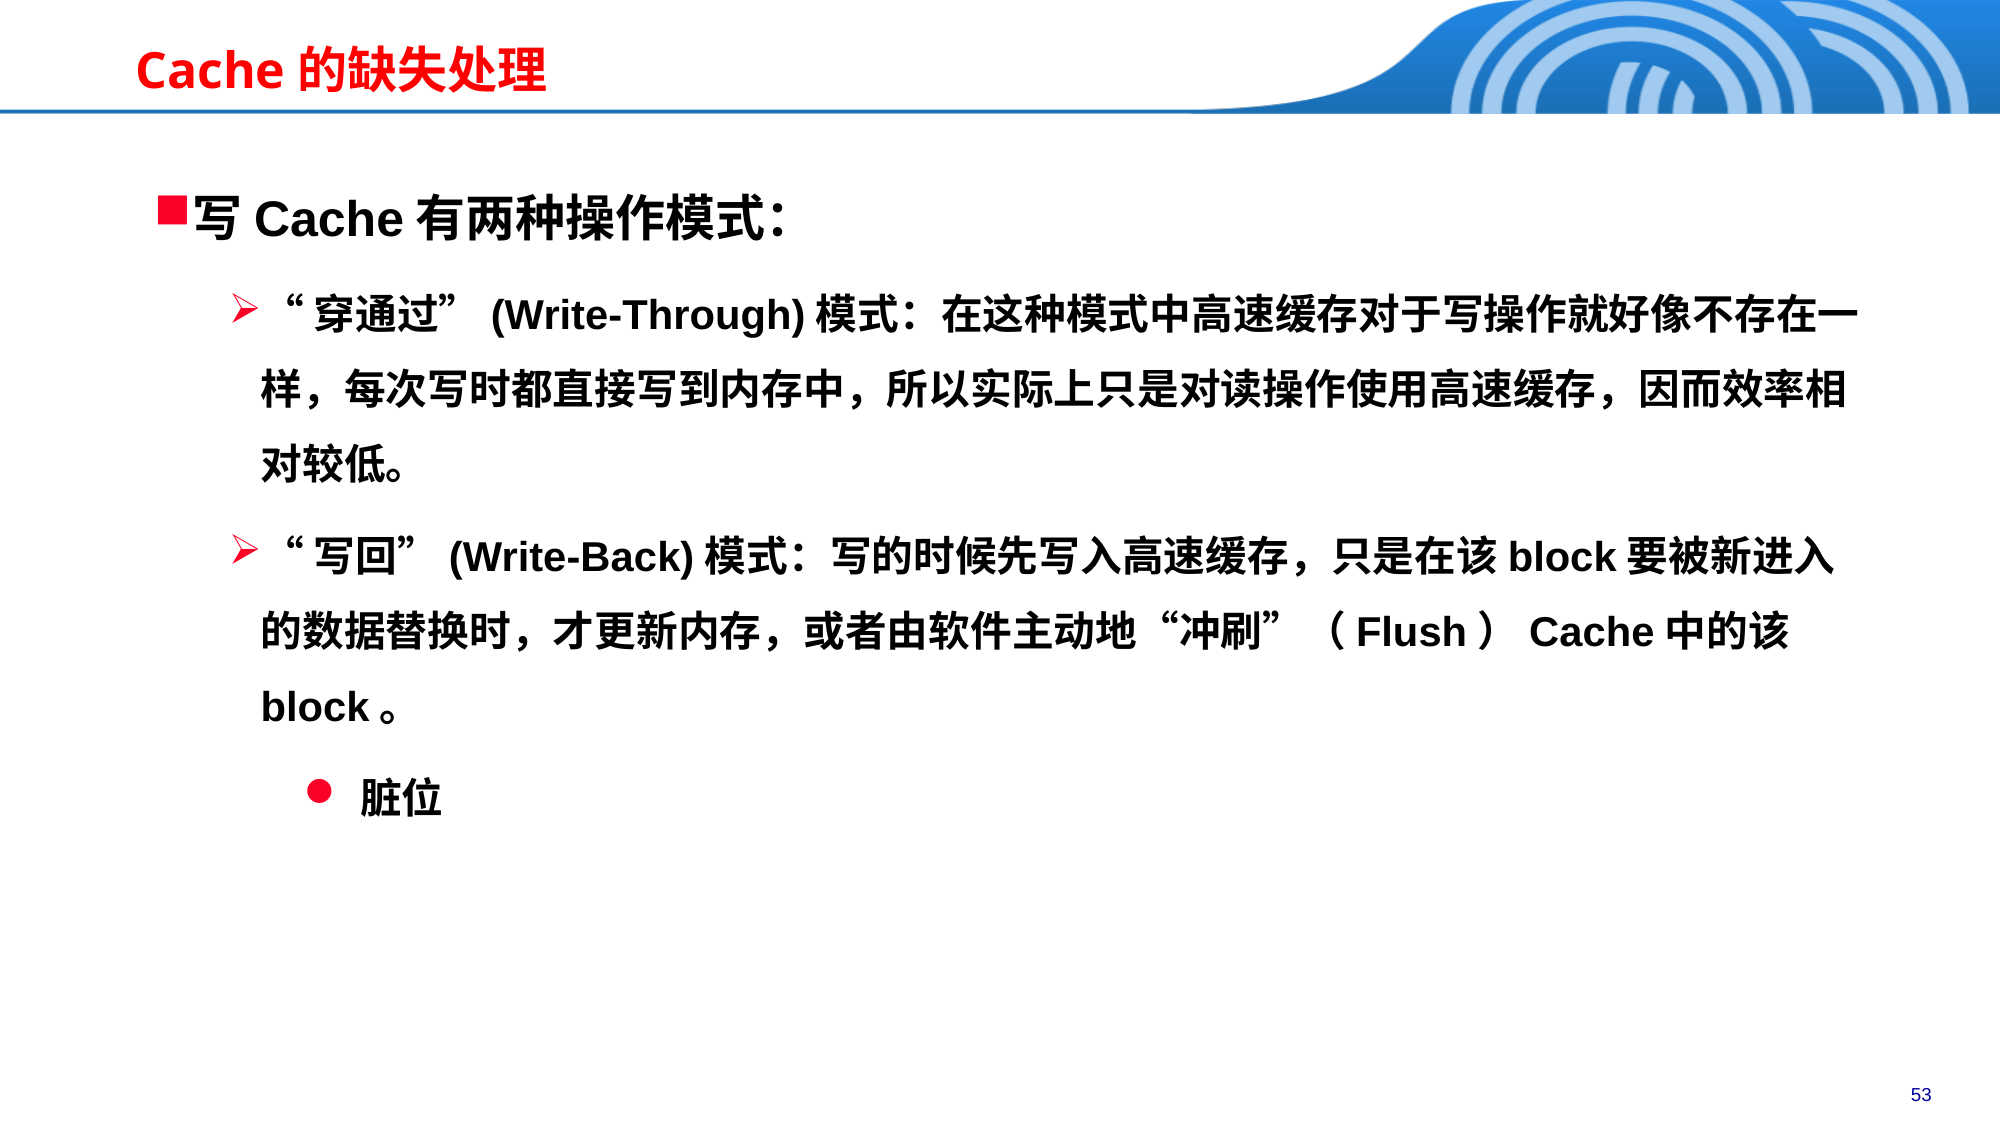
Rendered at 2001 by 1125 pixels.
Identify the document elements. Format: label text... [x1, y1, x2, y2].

text_box 写Cache有两种操作模式： “穿通过”(Write-Through)模式：在这种模式中高速缓存对于写操作就好像不存在一样，每次写时都直接写到内存中，所以实际上只是对读操作使用高速缓存，因而效率相对较低。 “写回”(Write-Back)模式：写的时候先写入高速缓存，只是在该block要被新进入的数据替换时，才更新内存，或者由软件主动地“冲刷”（Flush）Cache中的该block。 脏位 [140, 152, 1875, 826]
title Cache的缺失处理 [124, 42, 1276, 240]
picture [0, 0, 2000, 114]
